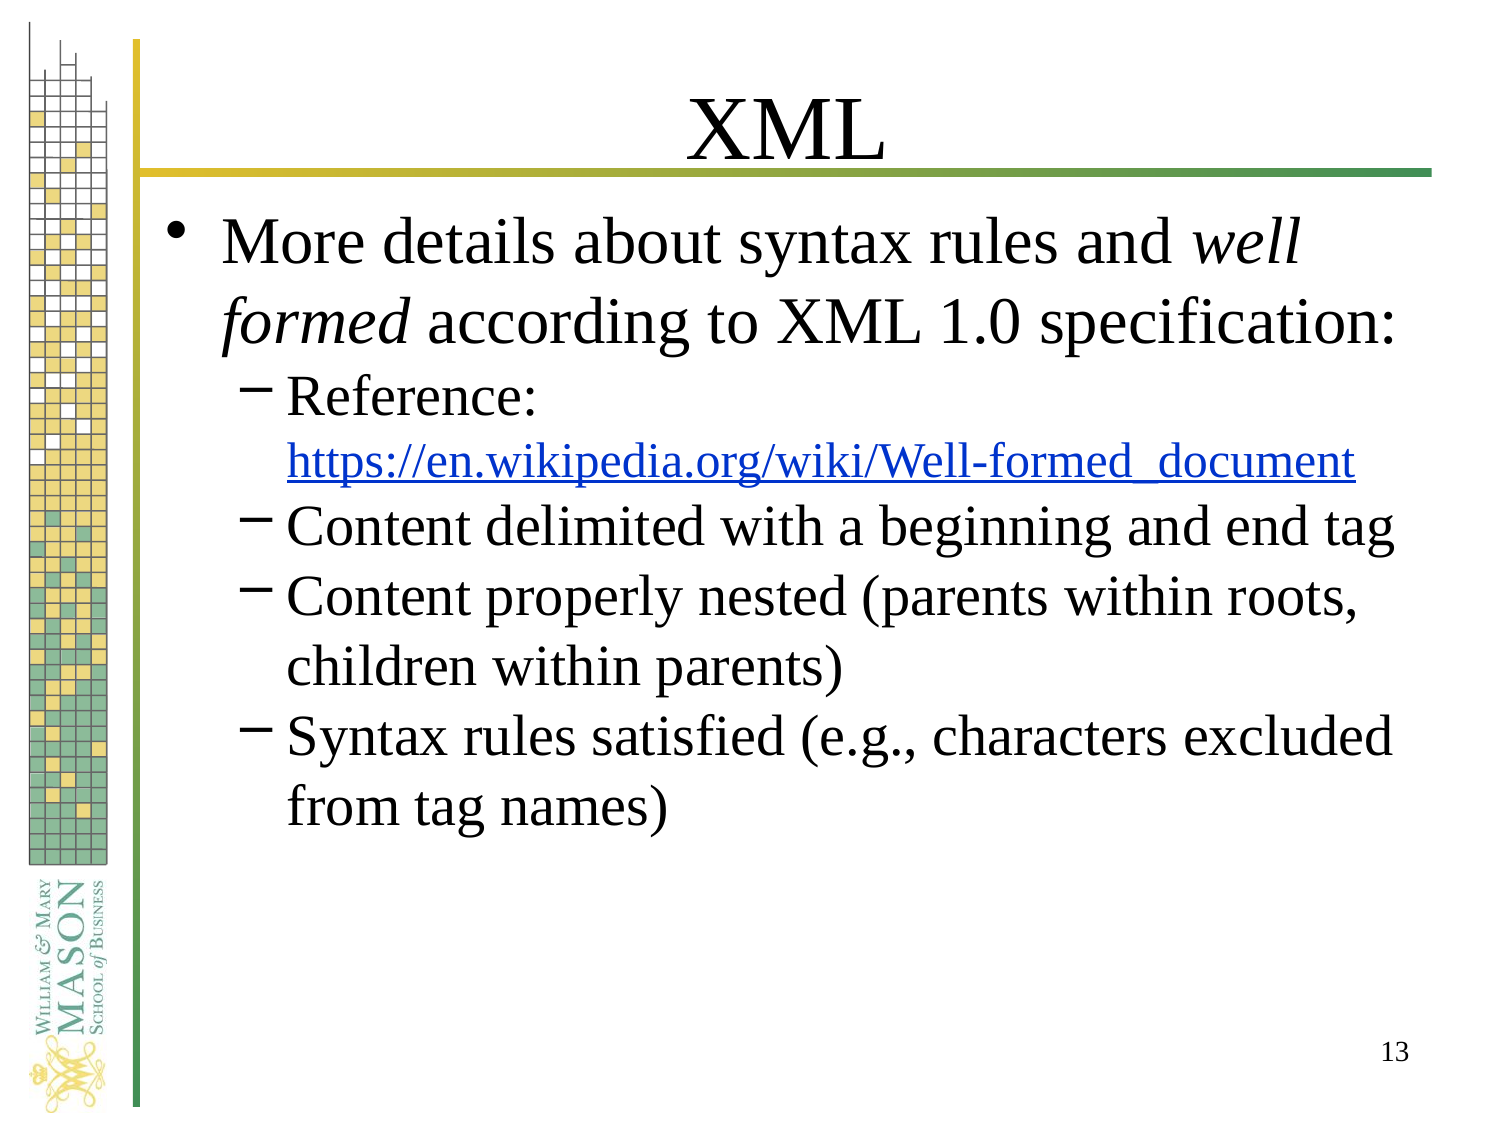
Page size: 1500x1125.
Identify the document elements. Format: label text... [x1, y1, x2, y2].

title XML [150, 45, 1425, 189]
list More details about syntax rules and well formed according to XML 1.0 specification: Reference: https://en.wikipedia.org/wiki/Well-formed_document Content delimited with a beginning and end tag Content properly nested (parents within roots, children within parents) Syntax rules satisfied (e.g., characters excluded from tag names) [150, 189, 1425, 1005]
slide_number 13 [1048, 1024, 1426, 1103]
